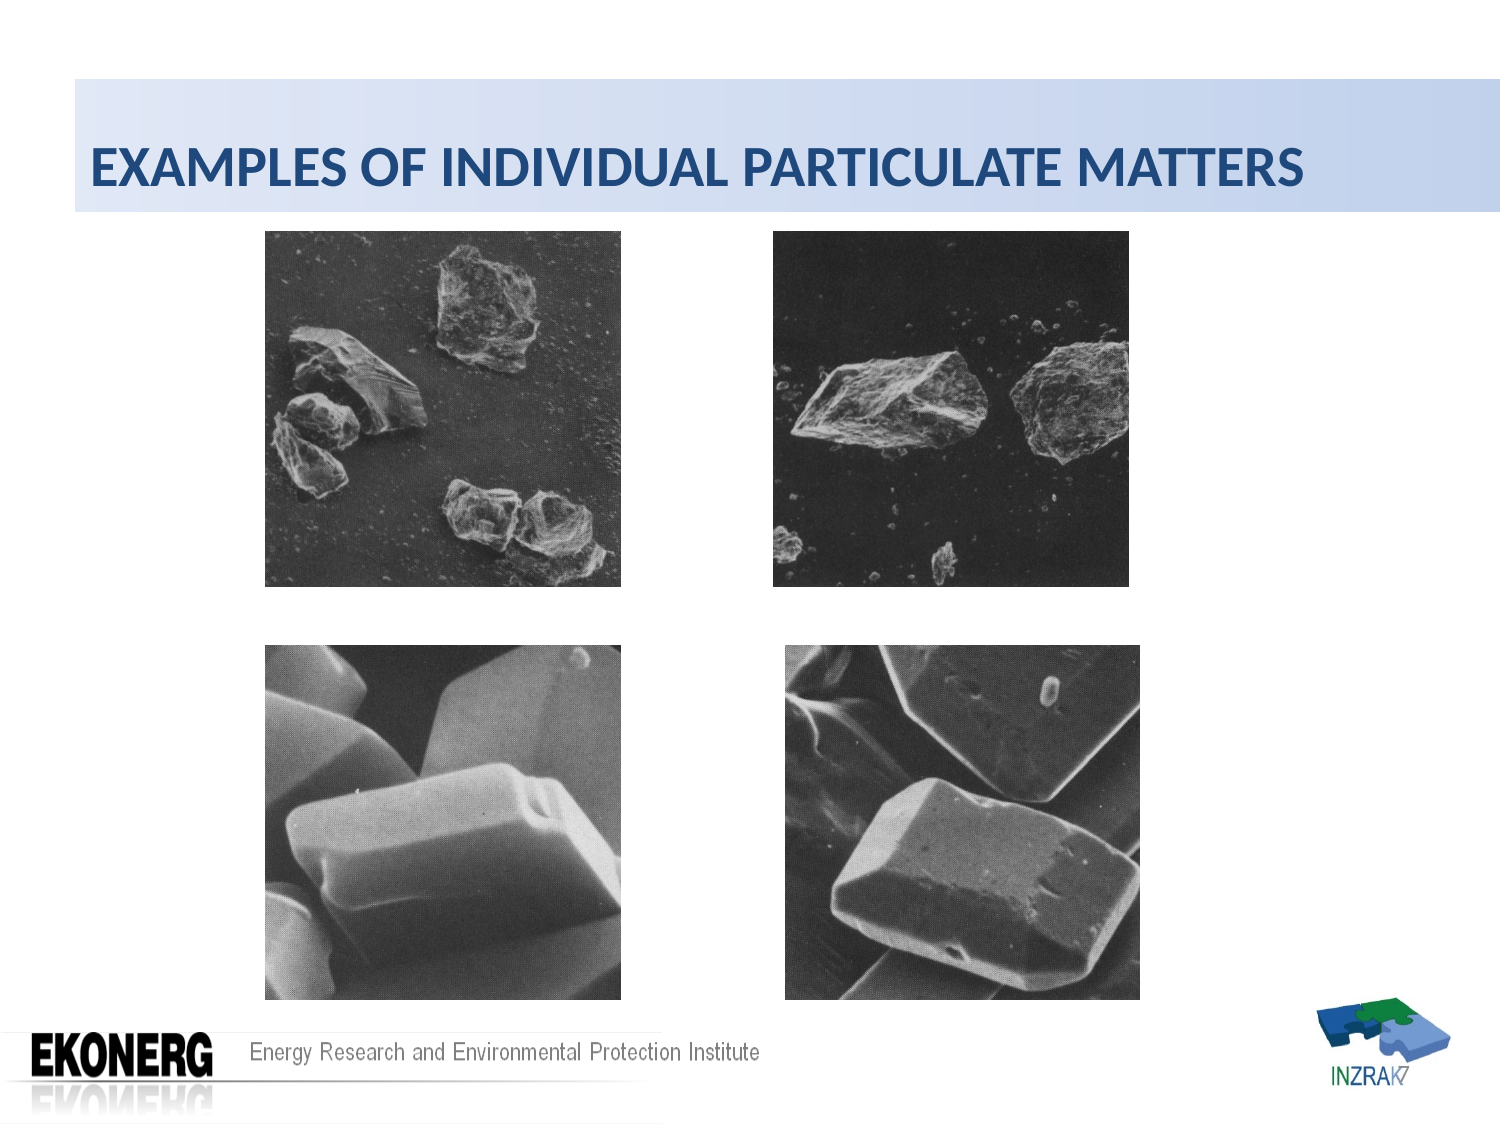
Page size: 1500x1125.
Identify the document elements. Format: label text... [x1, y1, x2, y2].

picture [265, 644, 621, 1000]
picture [265, 231, 621, 587]
picture [773, 231, 1129, 587]
picture [1315, 996, 1451, 1093]
title EXAMPLES OF INDIVIDUAL PARTICULATE MATTERS [75, 79, 1500, 212]
slide_number 7 [1074, 1042, 1425, 1103]
picture [0, 1027, 783, 1125]
picture [785, 644, 1141, 1000]
